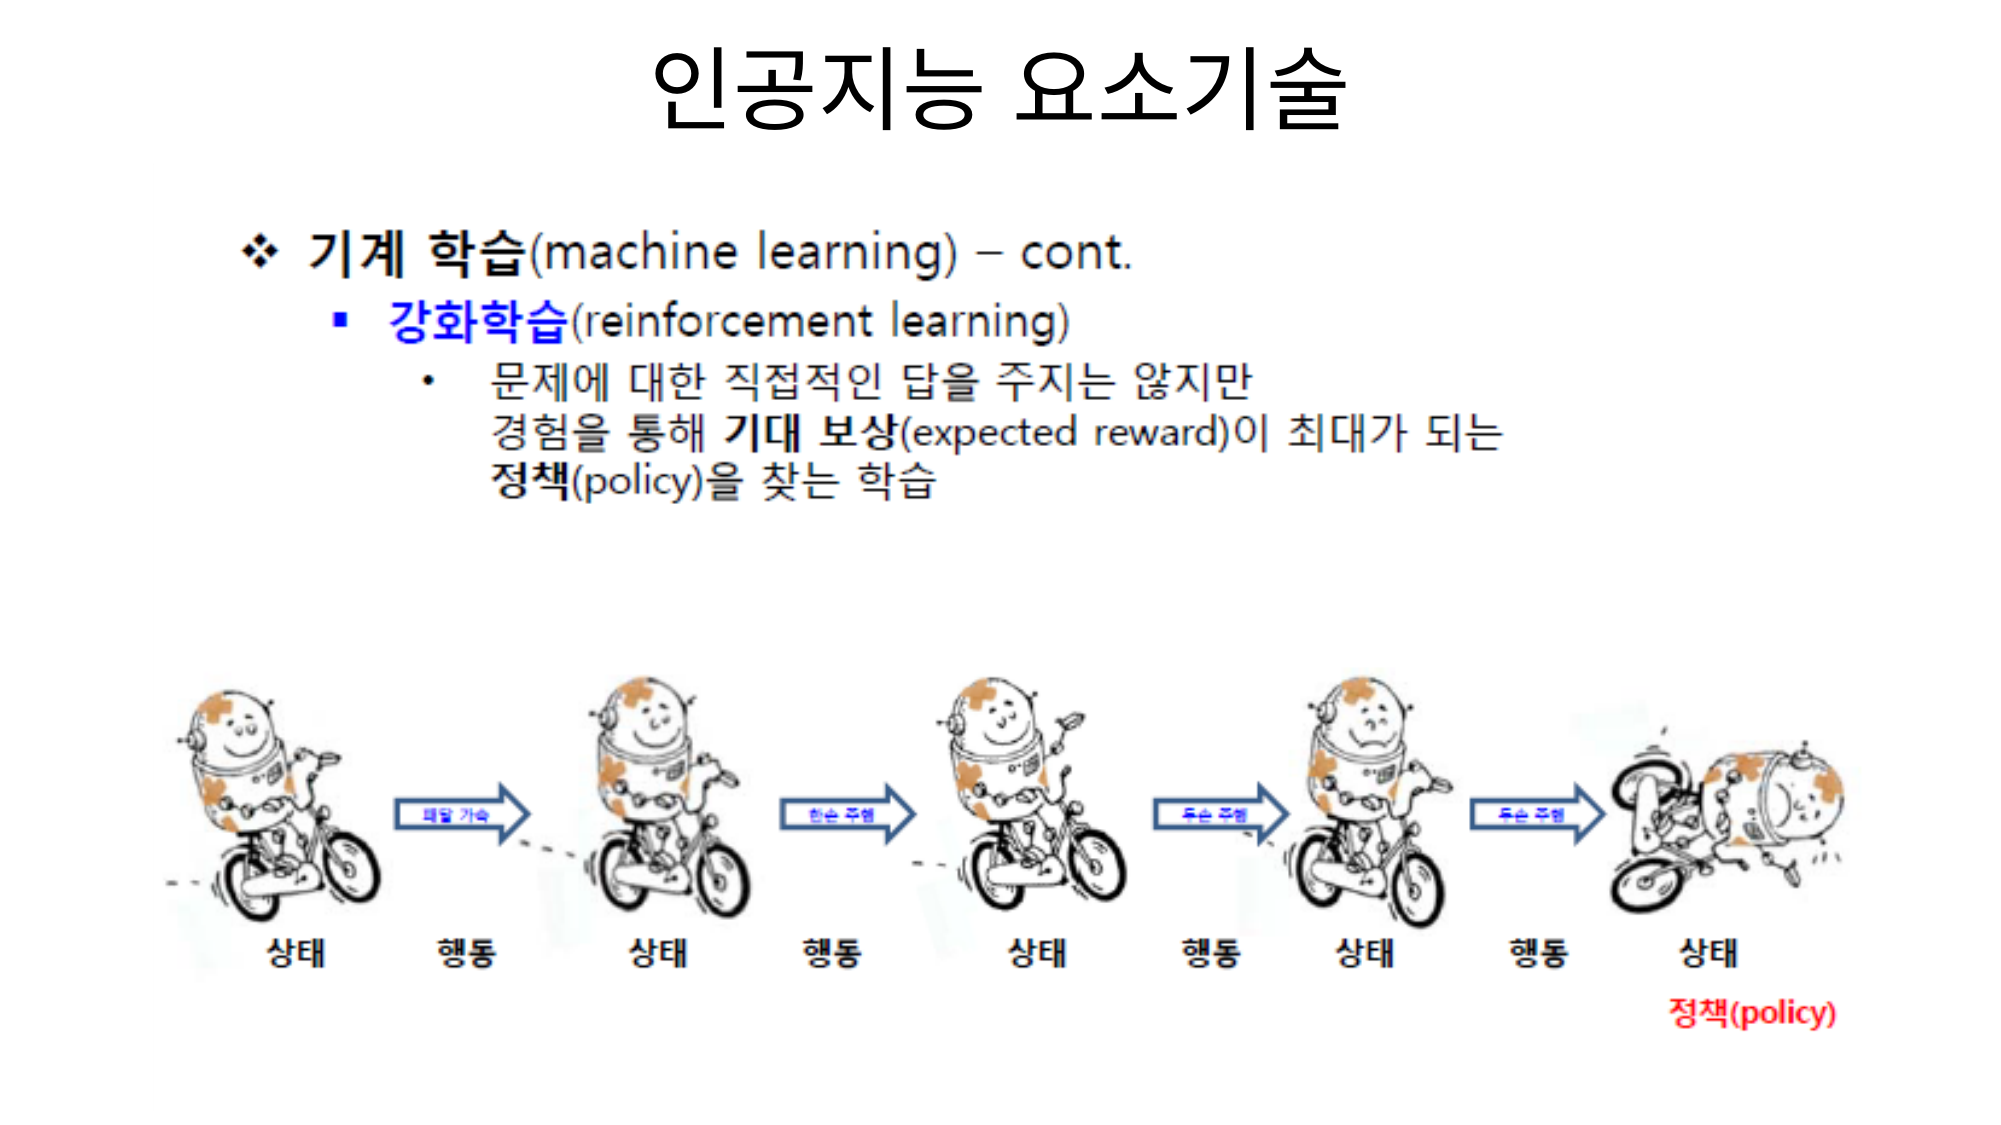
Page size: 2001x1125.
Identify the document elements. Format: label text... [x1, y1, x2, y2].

picture [151, 163, 1898, 1111]
title 인공지능 요소기술 [137, 24, 1863, 164]
